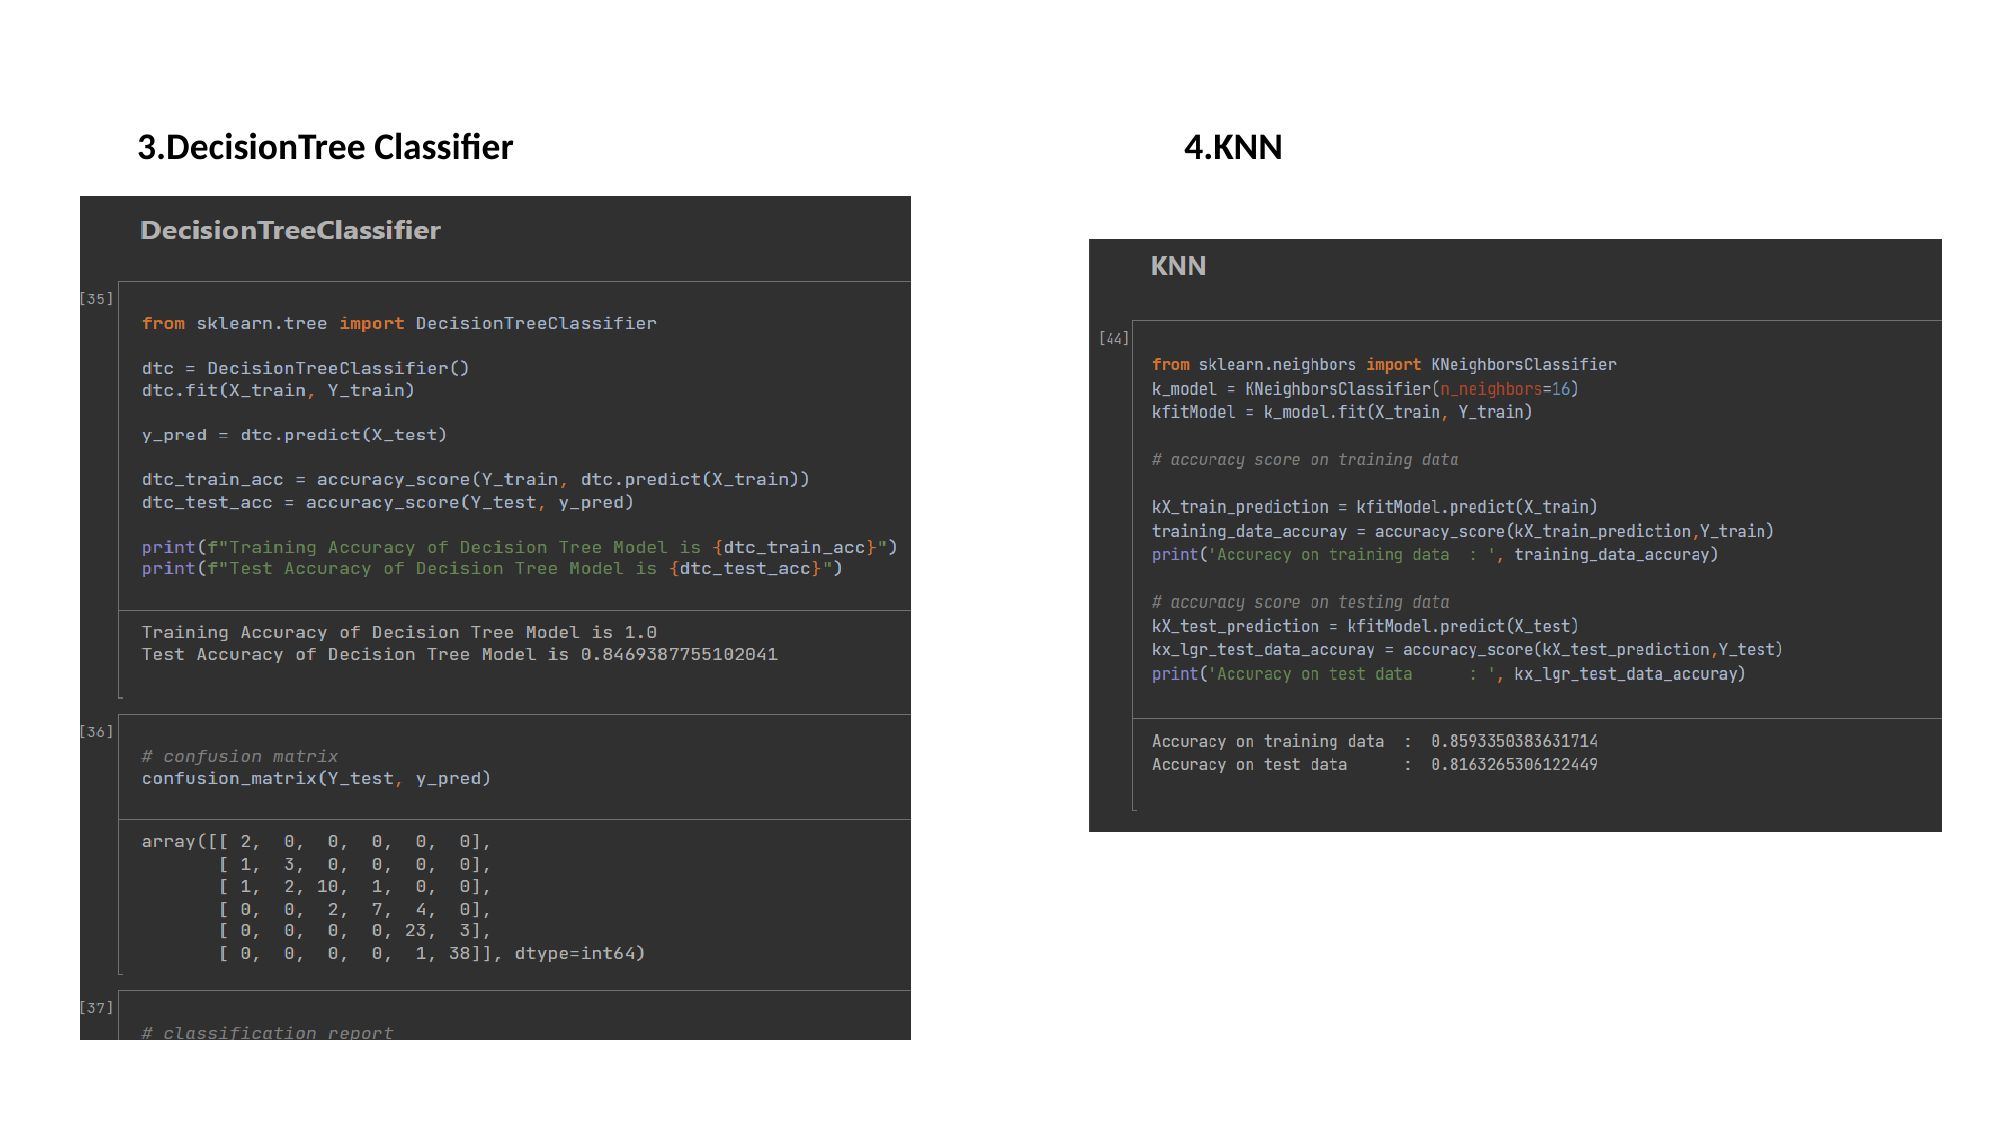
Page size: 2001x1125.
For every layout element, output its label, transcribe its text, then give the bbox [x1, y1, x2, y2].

text_box 4.KNN [1169, 112, 1807, 175]
picture [1089, 239, 1942, 832]
picture [80, 196, 911, 1040]
text_box 3.DecisionTree Classifier [122, 112, 760, 175]
